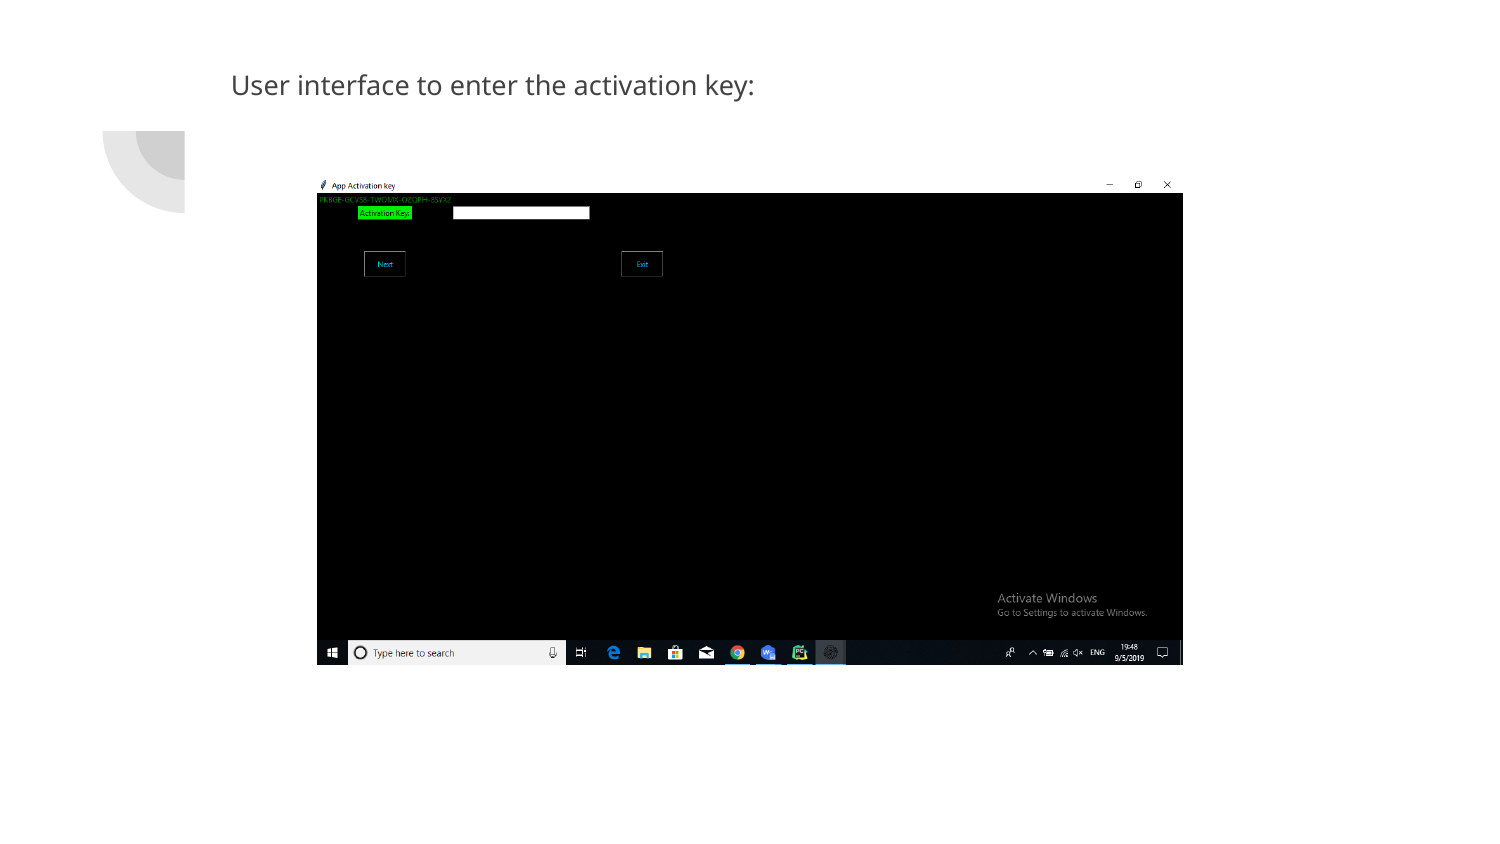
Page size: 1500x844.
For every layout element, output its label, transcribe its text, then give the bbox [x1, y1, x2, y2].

picture [317, 178, 1183, 666]
list User interface to enter the activation key: [191, 48, 1346, 466]
